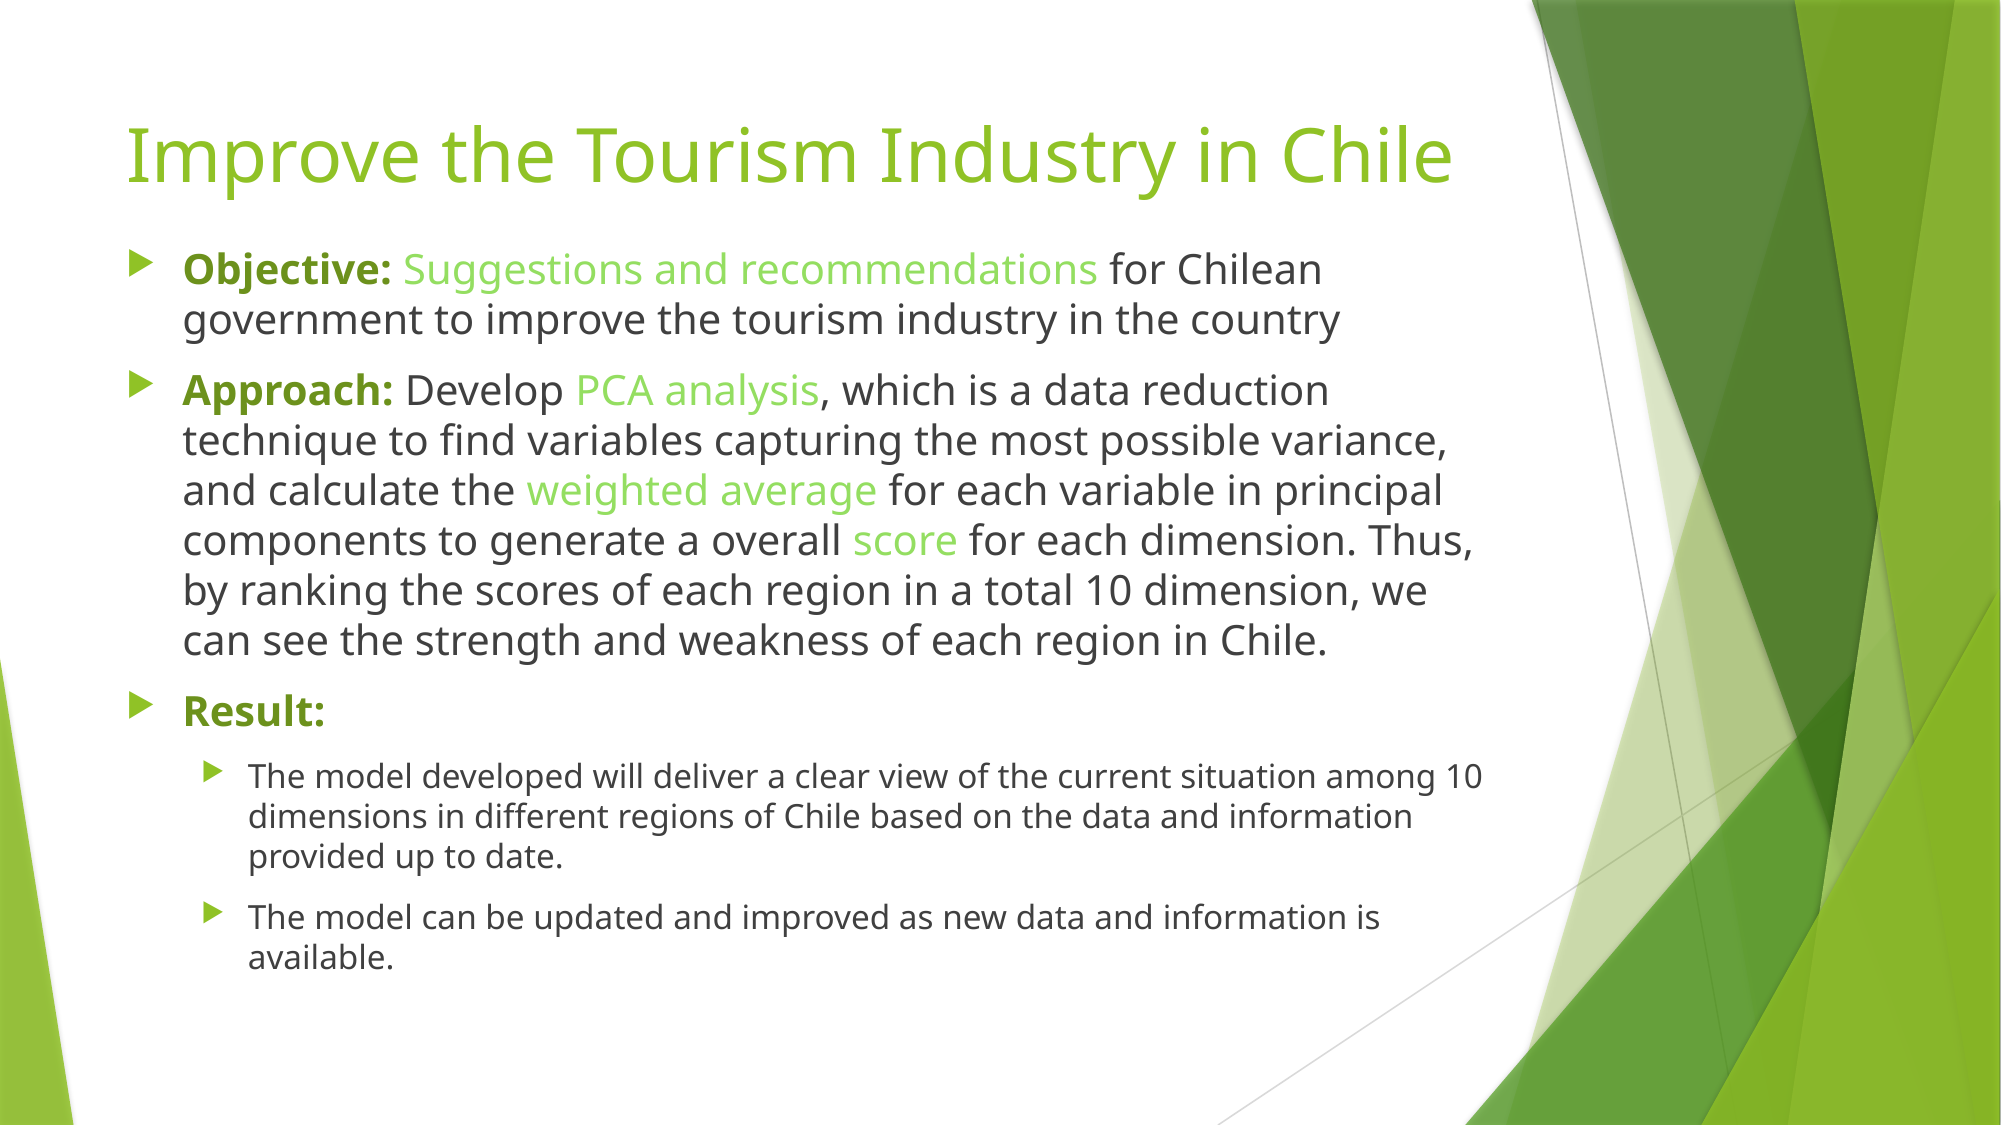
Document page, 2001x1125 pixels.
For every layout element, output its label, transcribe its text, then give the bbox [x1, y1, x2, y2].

list Objective: Suggestions and recommendations for Chilean government to improve the tourism industry in the country Approach: Develop PCA analysis, which is a data reduction technique to find variables capturing the most possible variance, and calculate the weighted average for each variable in principal components to generate a overall score for each dimension. Thus, by ranking the scores of each region in a total 10 dimension, we can see the strength and weakness of each region in Chile. Result: The model developed will deliver a clear view of the current situation among 10 dimensions in different regions of Chile based on the data and information provided up to date. The model can be updated and improved as new data and information is available. [111, 235, 1522, 992]
title Improve the Tourism Industry in Chile [111, 99, 1522, 235]
